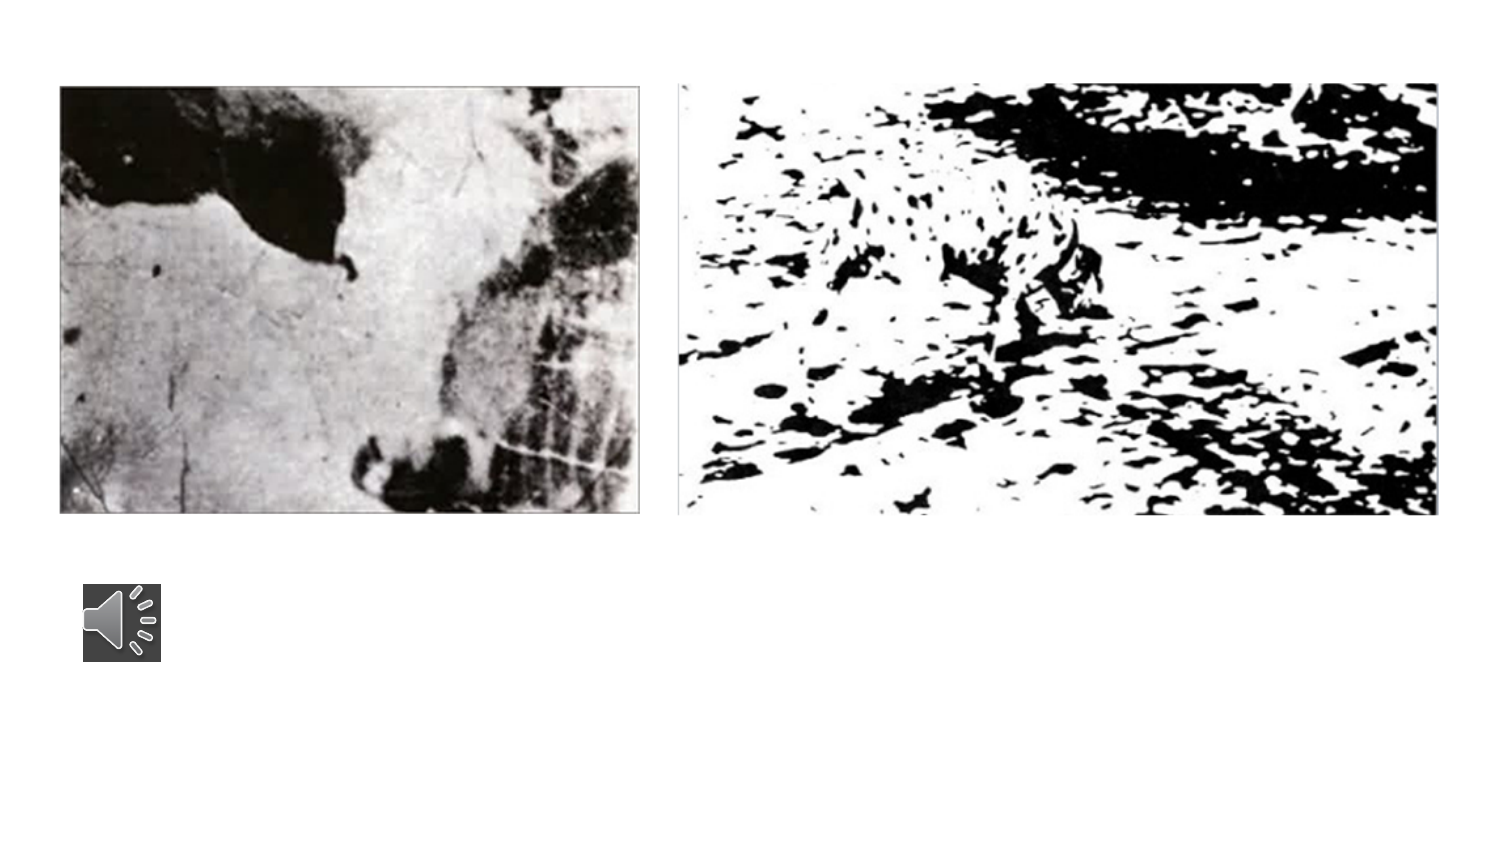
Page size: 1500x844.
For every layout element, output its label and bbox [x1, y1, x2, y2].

picture [51, 58, 1449, 529]
picture [81, 582, 163, 664]
